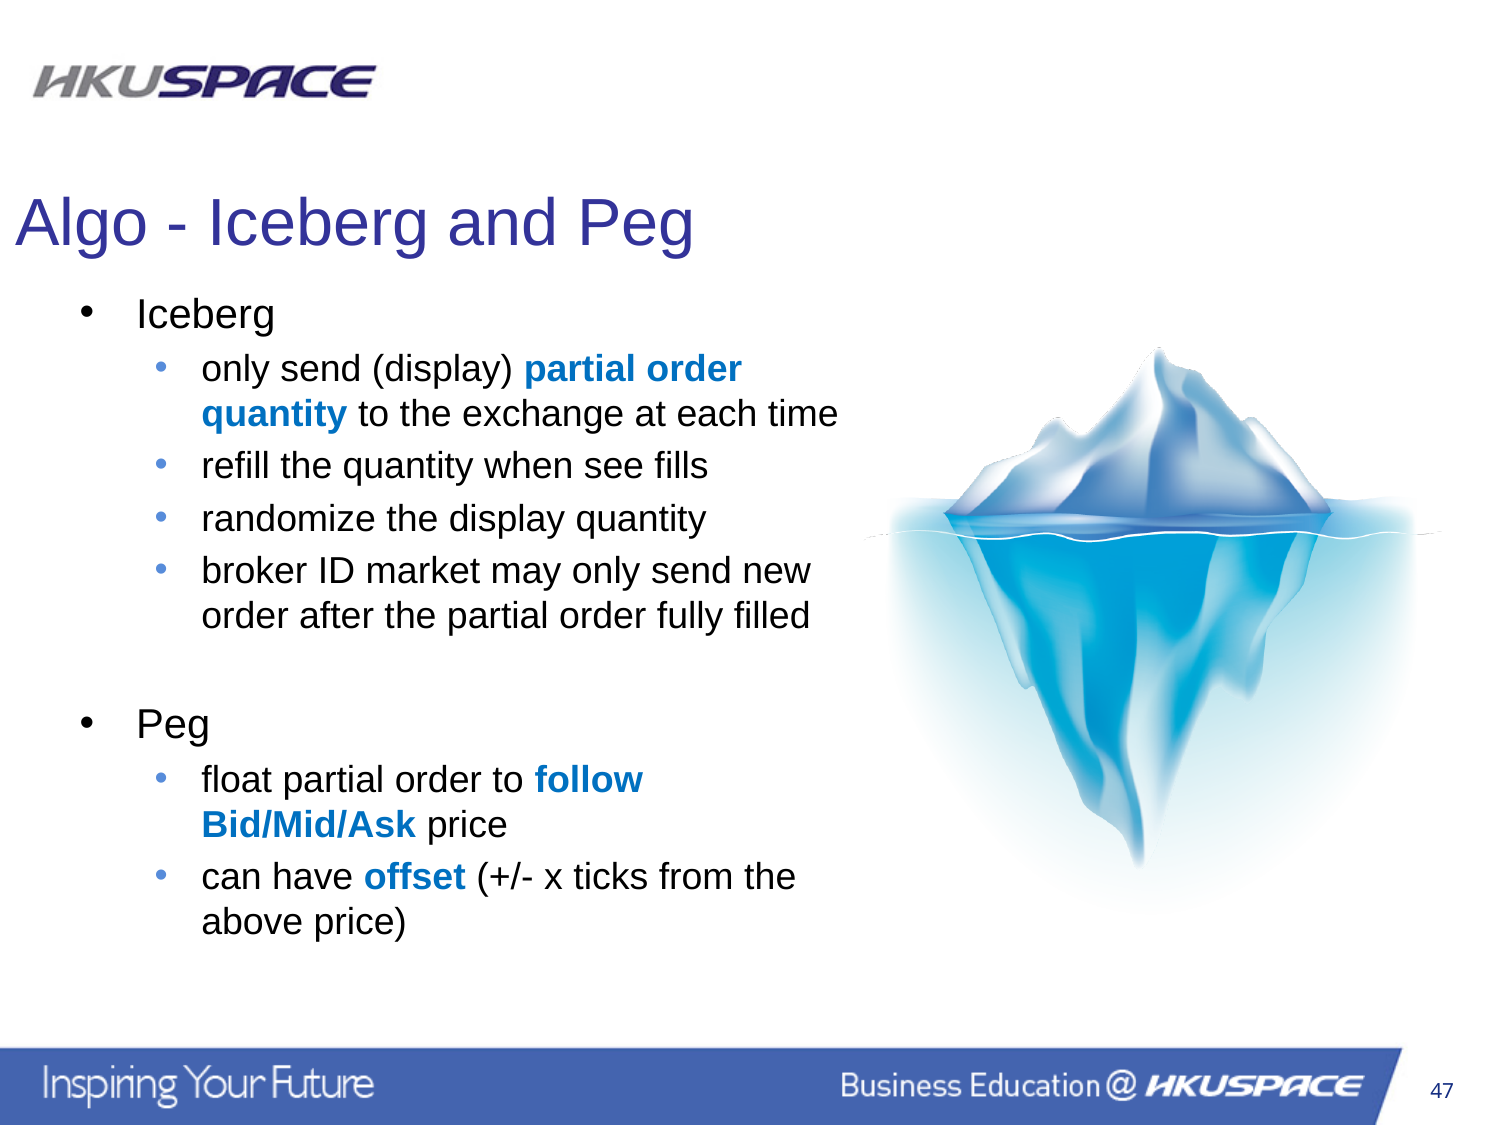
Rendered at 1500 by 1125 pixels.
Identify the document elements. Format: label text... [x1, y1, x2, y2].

picture [0, 0, 1500, 1125]
title Algo - Iceberg and Peg [0, 101, 1325, 266]
text_box Iceberg only send (display) partial order quantity to the exchange at each time refill the quantity when see fills randomize the display quantity broker ID market may only send new order after the partial order fully filled Peg float partial order to follow Bid/Mid/Ask price can have offset (+/- x ticks from the above price) [64, 278, 856, 1047]
slide_number 47 [1415, 1070, 1499, 1125]
